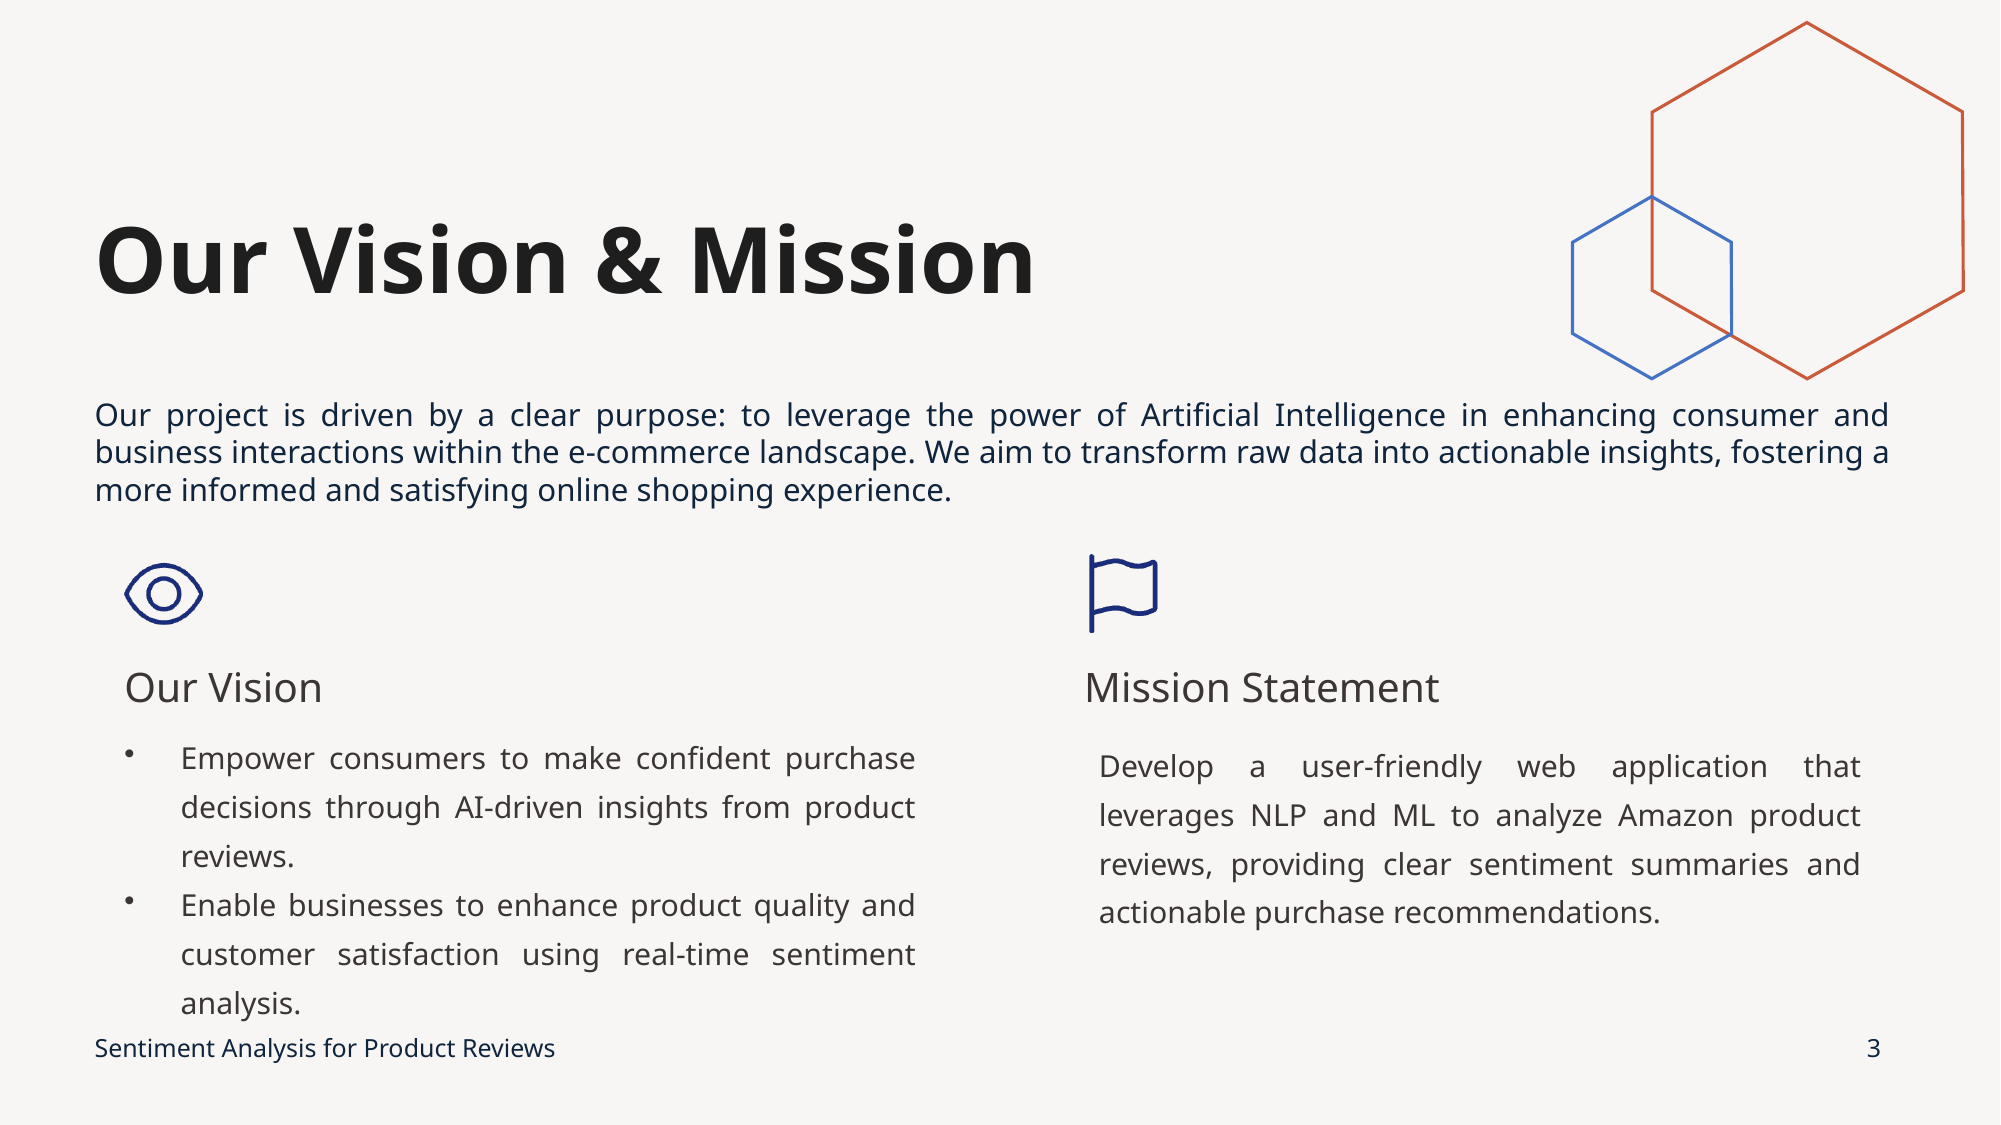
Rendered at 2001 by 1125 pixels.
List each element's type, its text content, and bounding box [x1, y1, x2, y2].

text_box Mission Statement [1084, 659, 1494, 711]
text_box [1652, 22, 1964, 379]
title Our Vision & Mission [79, 152, 1085, 370]
slide_number 3 [1836, 1020, 1912, 1080]
list Our project is driven by a clear purpose: to leverage the power of Artificial Intelligence in enhancing consumer and business interactions within the e-commerce landscape. We aim to transform raw data into actionable insights, fostering a more informed and satisfying online shopping experience. [79, 387, 1908, 600]
text_box Empower consumers to make confident purchase decisions through AI-driven insights from product reviews. Enable businesses to enhance product quality and customer satisfaction using real-time sentiment analysis. [124, 726, 916, 1020]
text_box [1572, 196, 1732, 379]
picture [1084, 554, 1162, 633]
text_box Develop a user-friendly web application that leverages NLP and ML to analyze Amazon product reviews, providing clear sentiment summaries and actionable purchase recommendations. [1084, 726, 1876, 938]
footer Sentiment Analysis for Product Reviews [79, 1020, 755, 1080]
text_box Our Vision [124, 659, 534, 711]
picture [124, 554, 203, 633]
